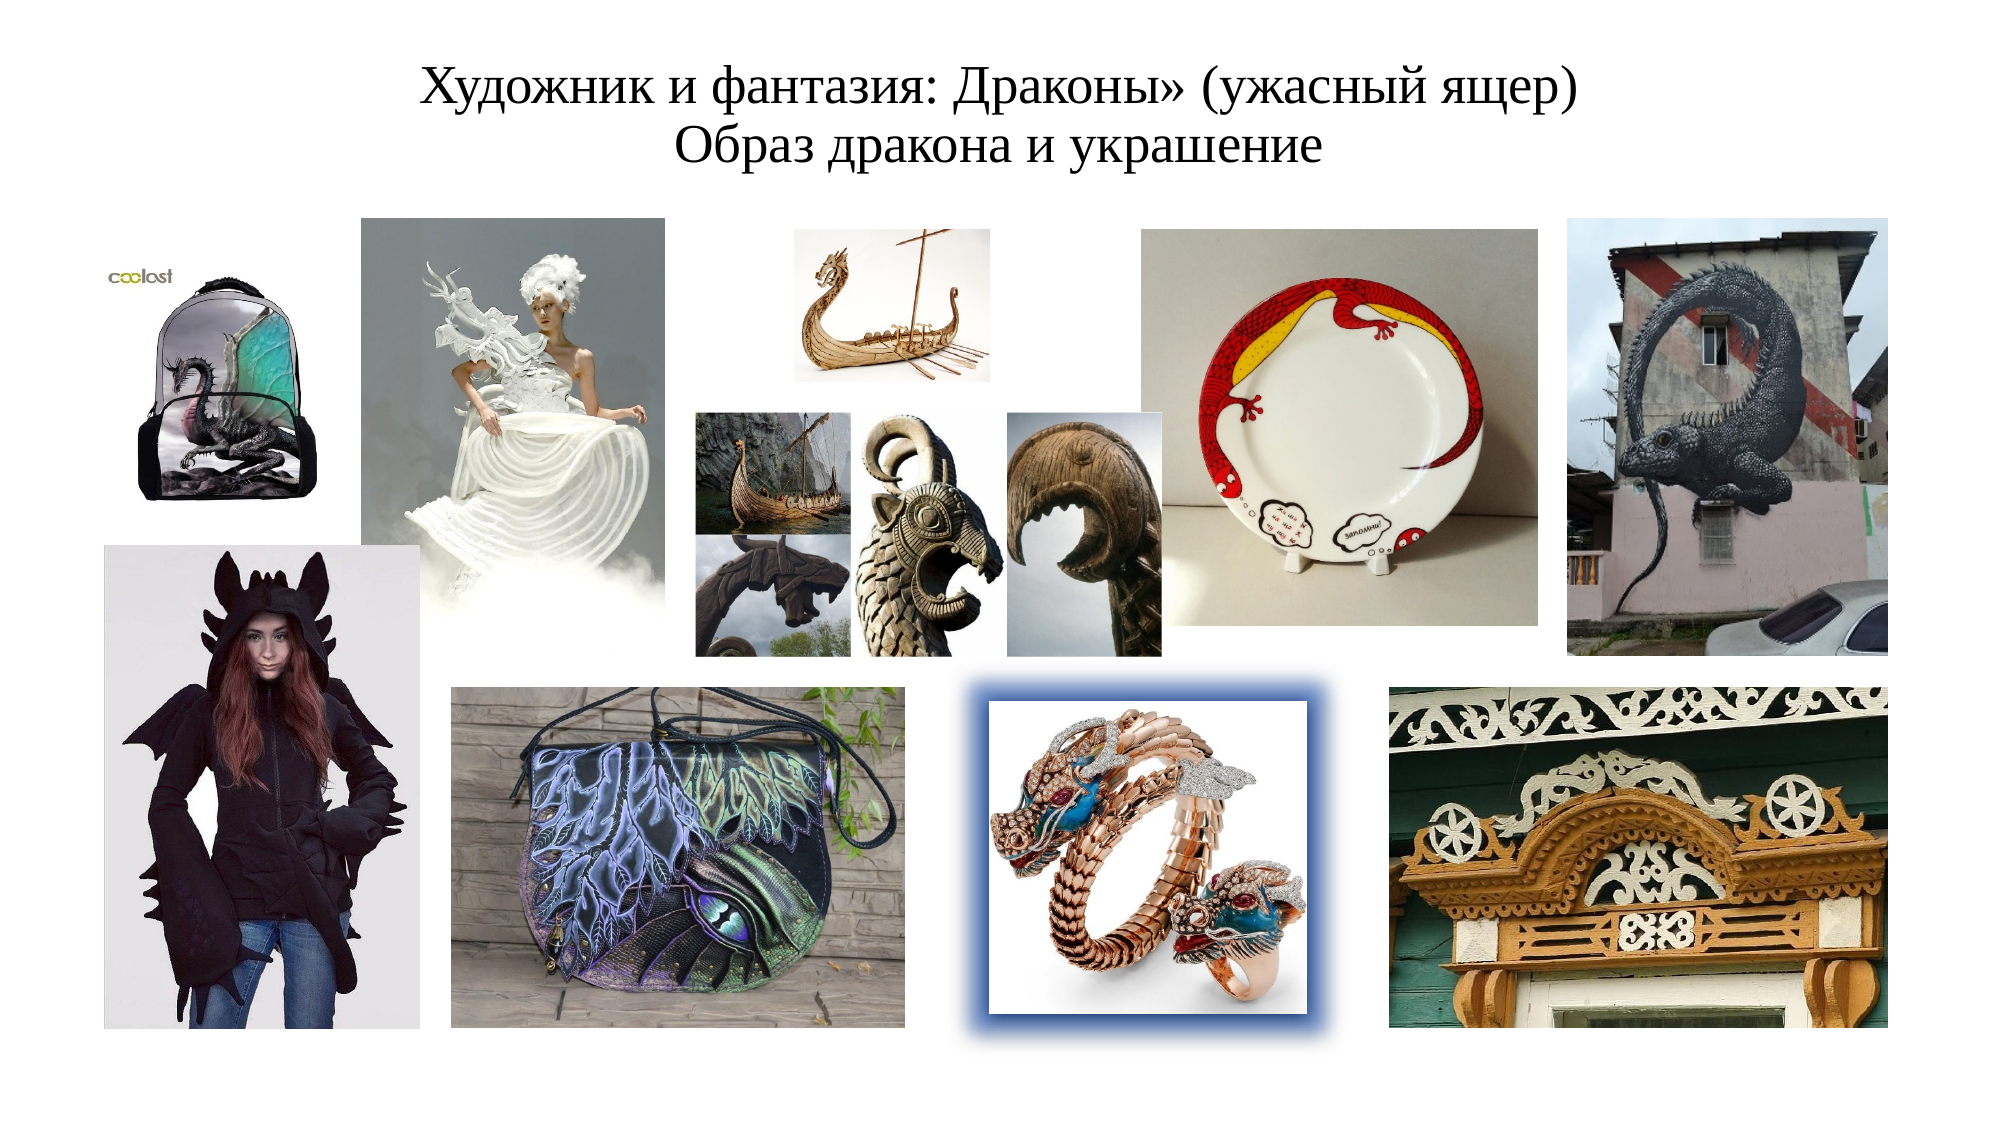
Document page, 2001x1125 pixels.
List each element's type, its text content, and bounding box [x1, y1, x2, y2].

picture [104, 265, 349, 510]
picture [451, 687, 905, 1028]
picture [104, 218, 665, 1029]
picture [1389, 687, 1888, 1028]
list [1567, 218, 1888, 656]
title Художник и фантазия: Драконы» (ужасный ящер) Образ дракона и украшение [137, 48, 1862, 183]
picture [989, 701, 1307, 1014]
picture [695, 229, 1538, 657]
picture [794, 229, 990, 382]
